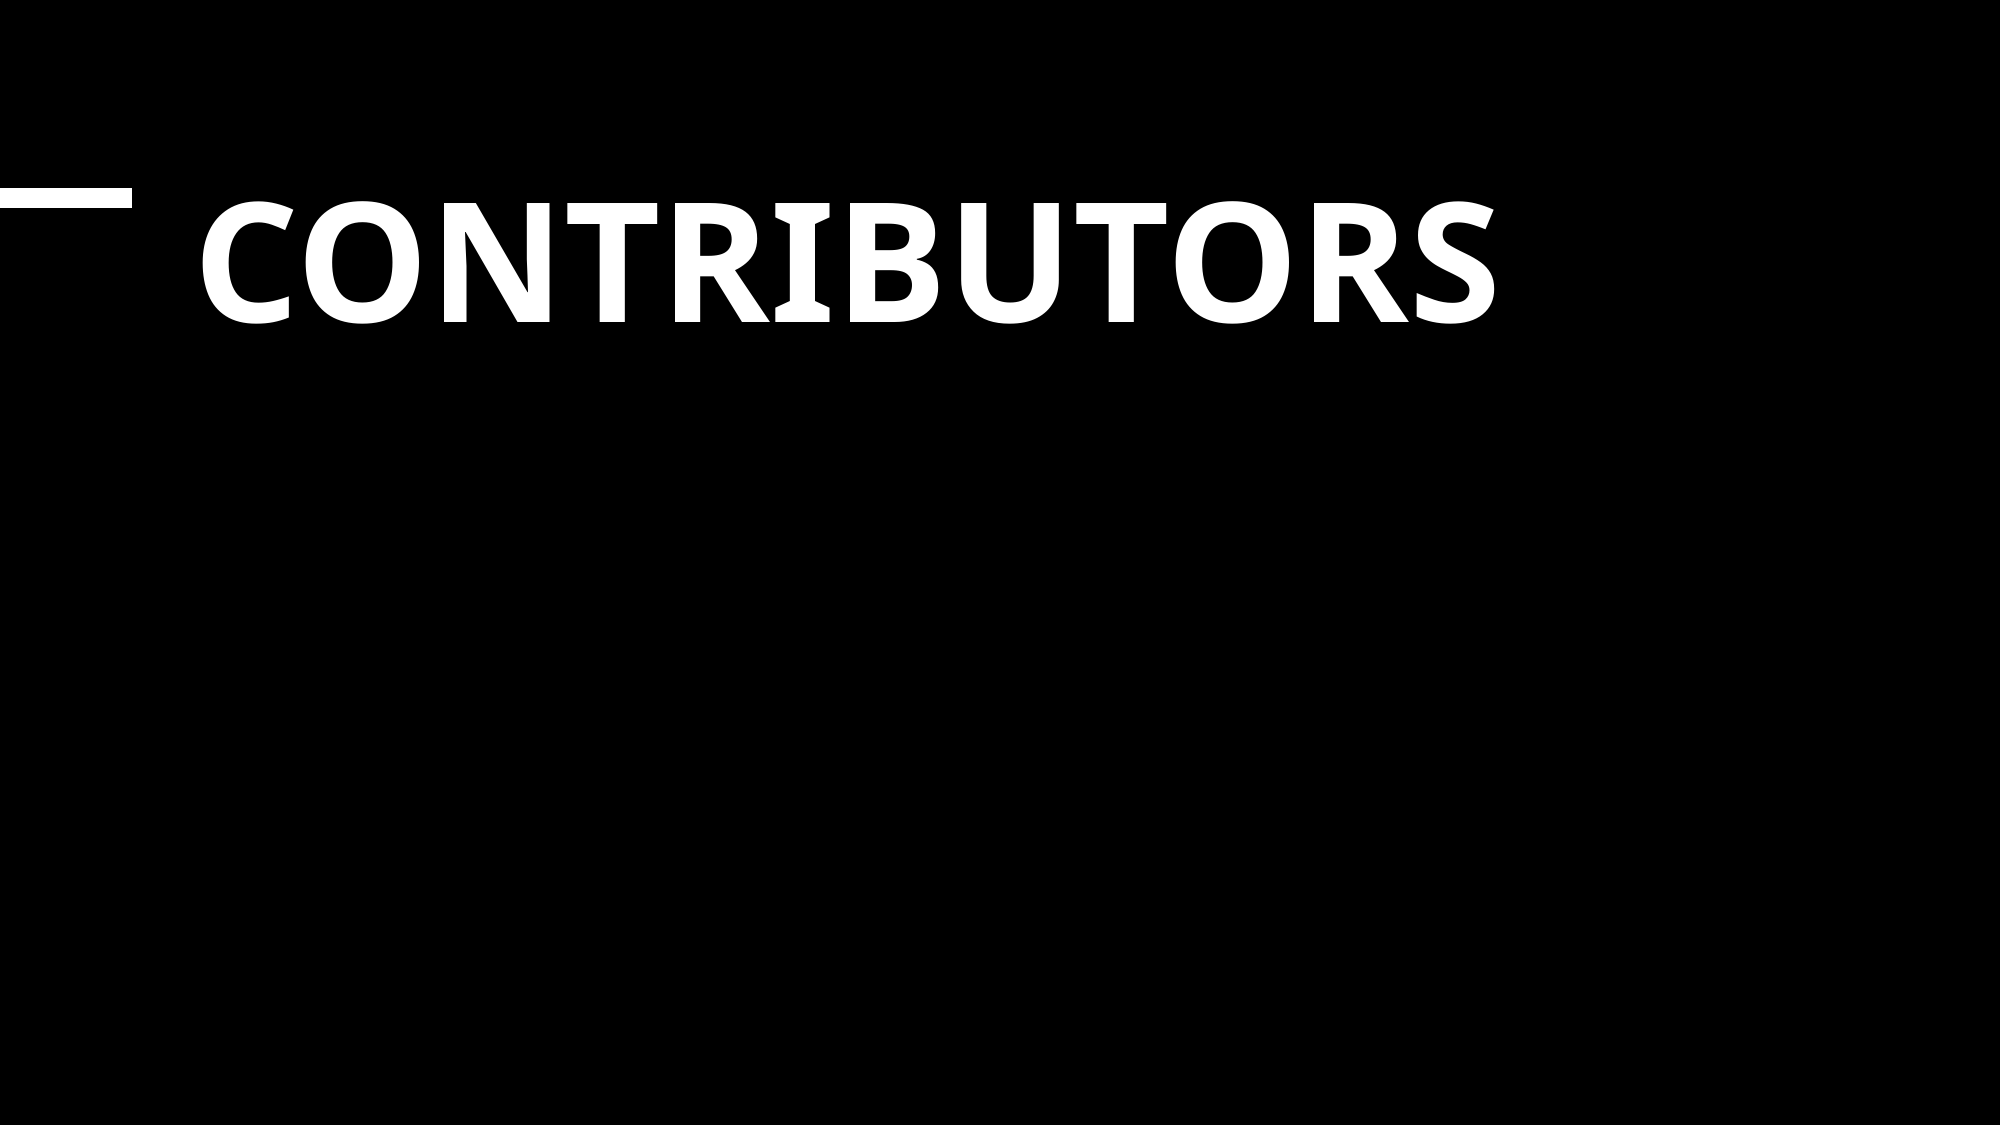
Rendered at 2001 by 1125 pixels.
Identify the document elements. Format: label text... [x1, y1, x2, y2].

title Contributors [178, 178, 1825, 1026]
